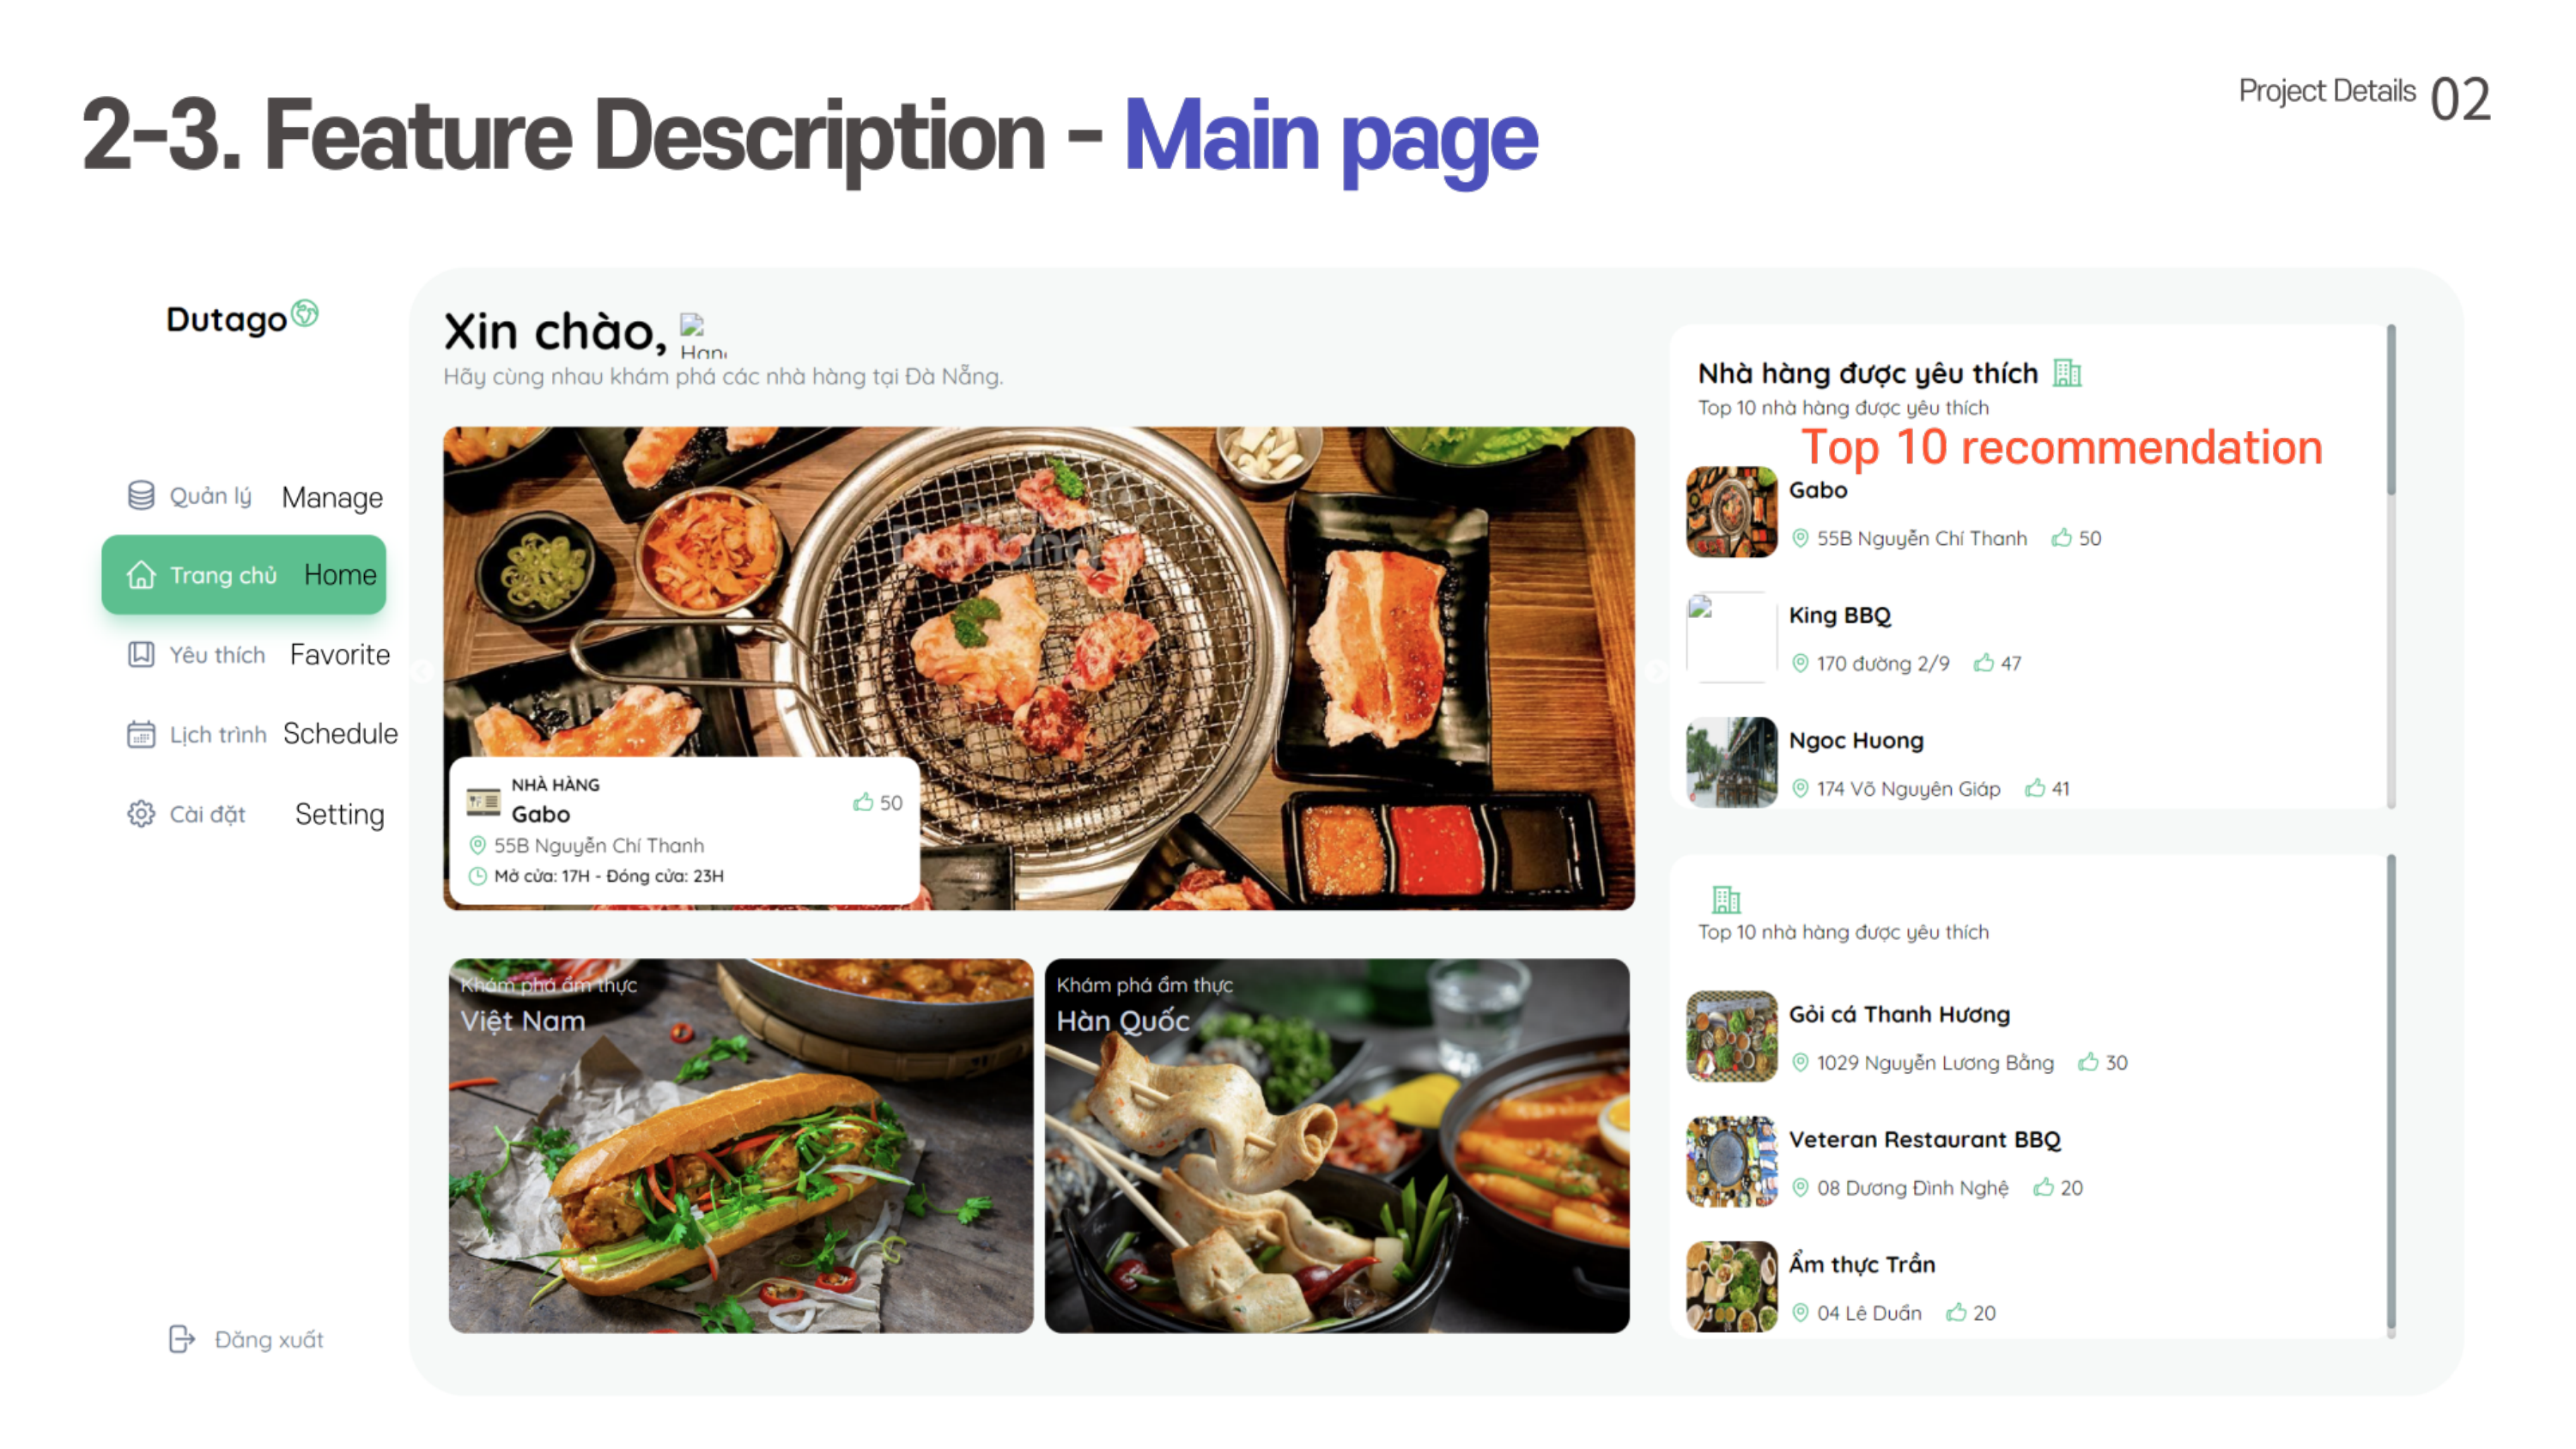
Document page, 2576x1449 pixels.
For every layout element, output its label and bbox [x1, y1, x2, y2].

text_box [78, 241, 2509, 1421]
picture [1727, 401, 2396, 519]
picture [47, 43, 1633, 276]
picture [1914, 17, 2576, 196]
picture [174, 779, 467, 864]
picture [187, 699, 469, 775]
picture [170, 462, 464, 617]
picture [179, 619, 471, 696]
